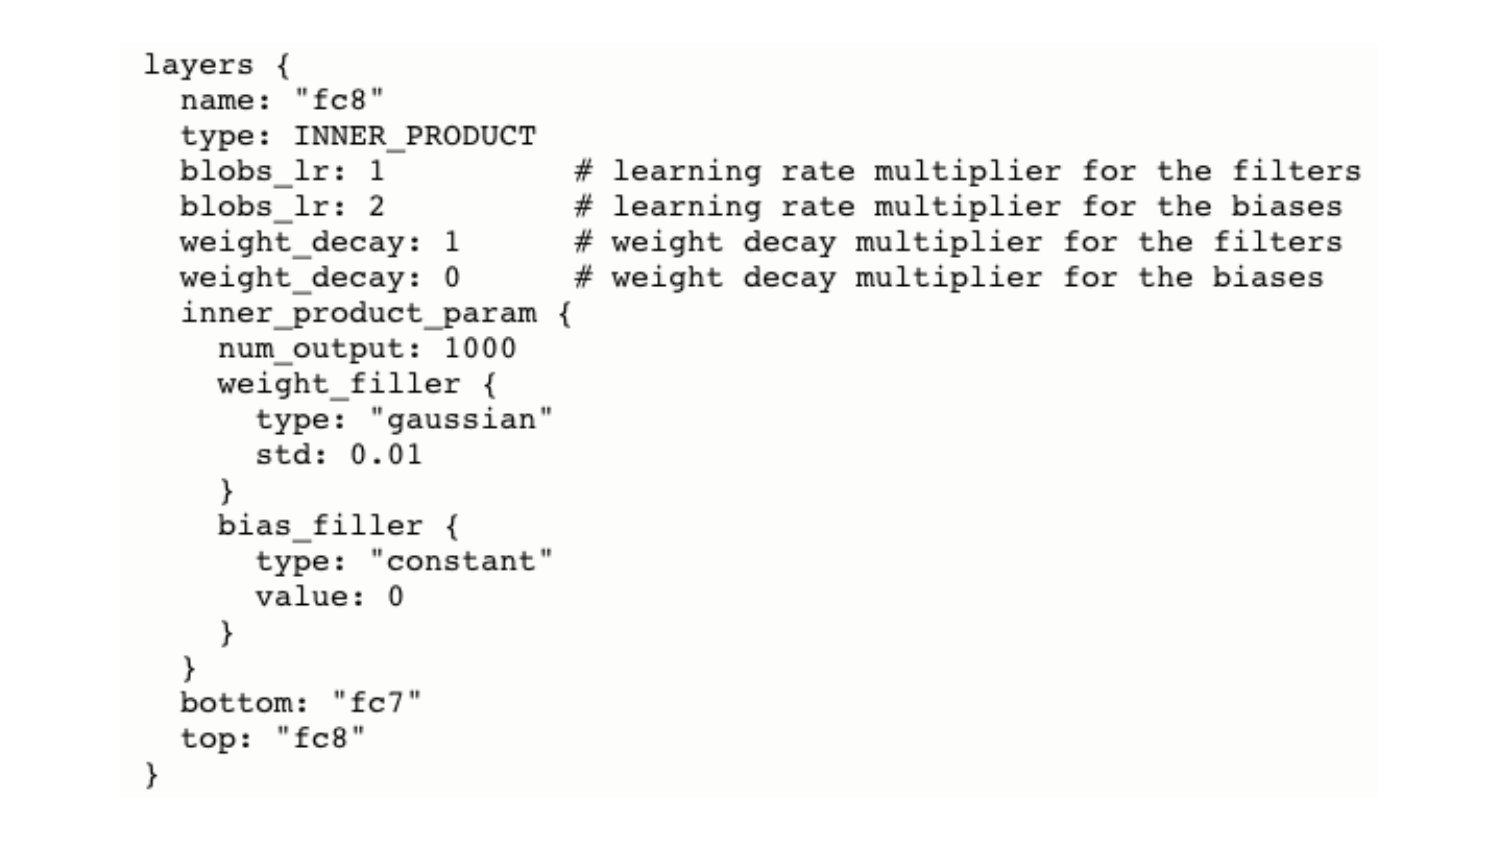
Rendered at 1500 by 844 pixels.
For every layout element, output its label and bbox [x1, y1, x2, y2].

picture [120, 43, 1378, 799]
